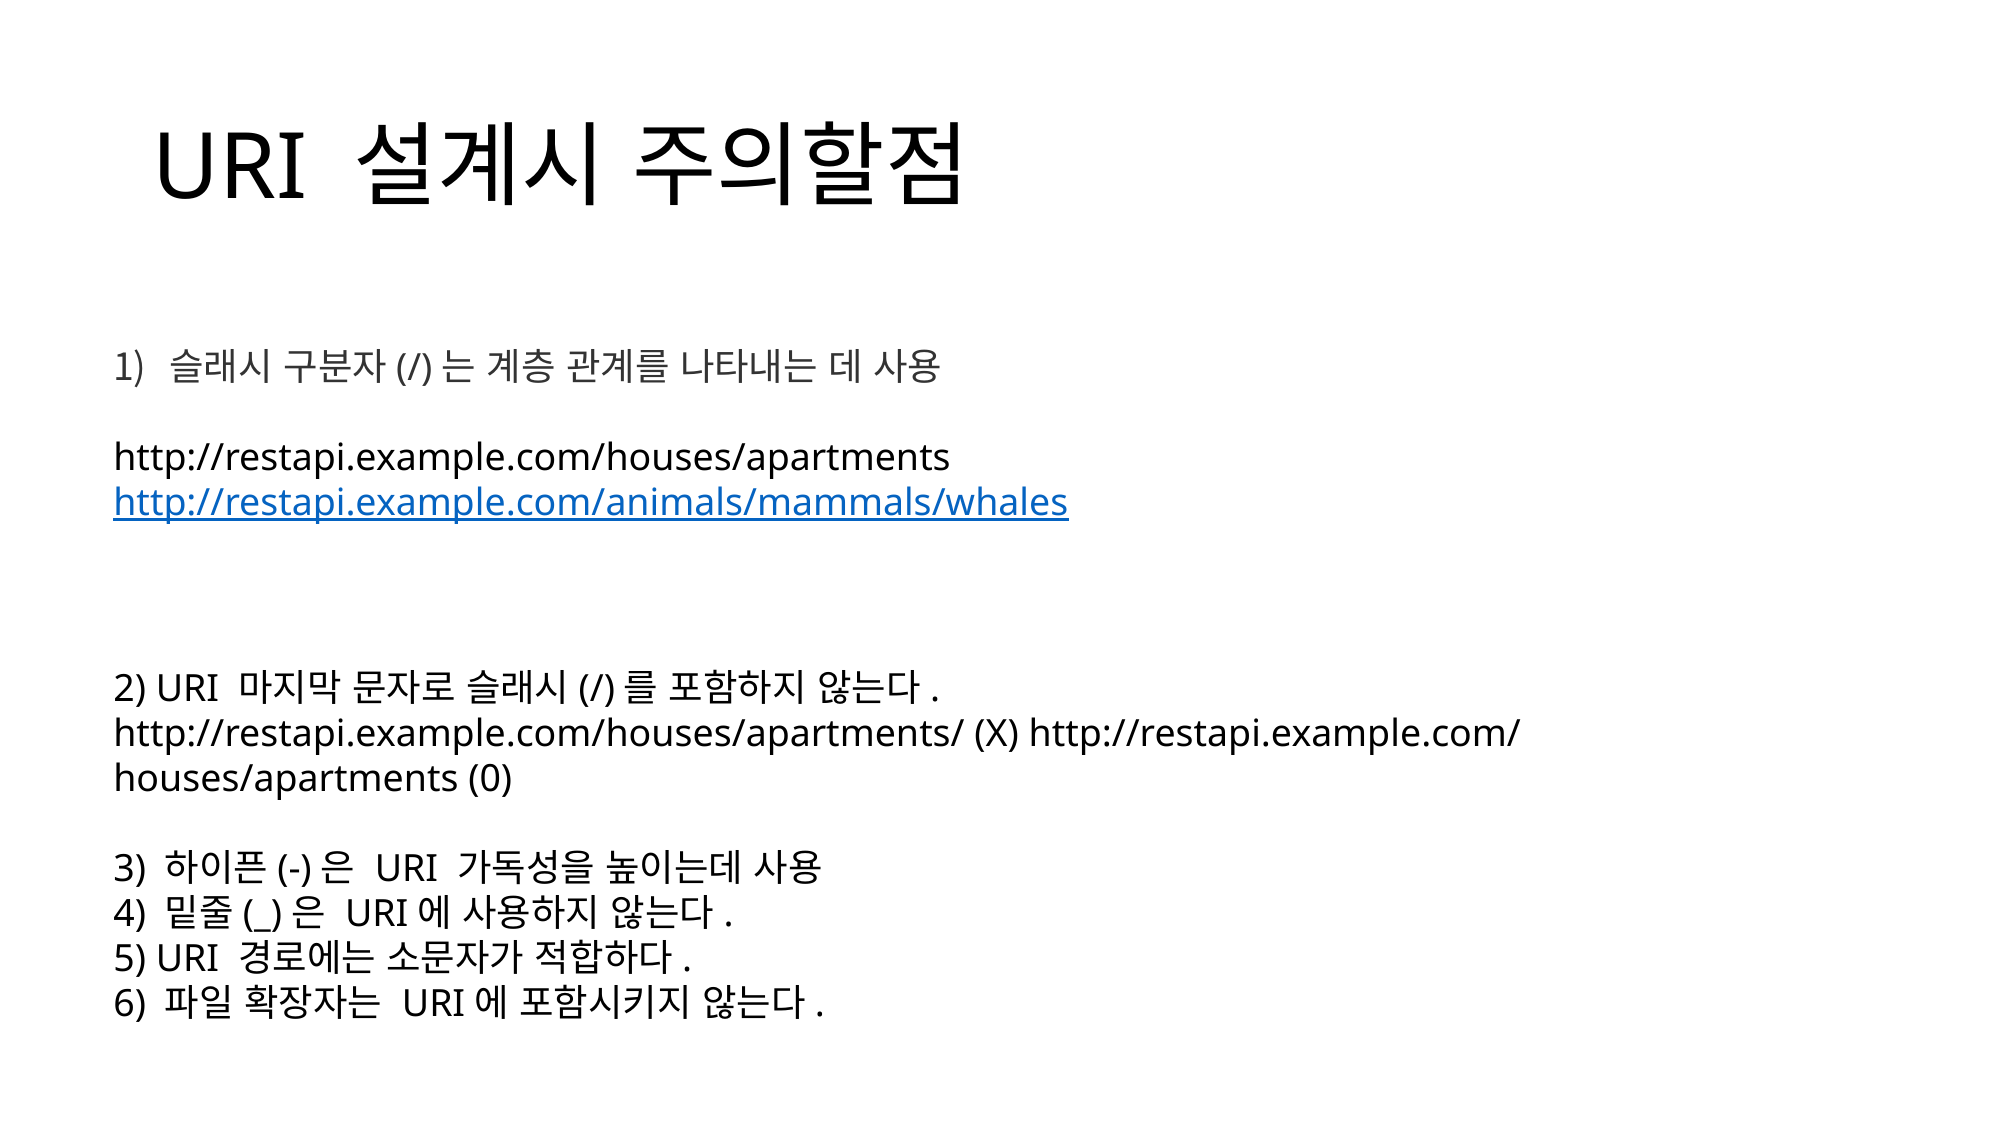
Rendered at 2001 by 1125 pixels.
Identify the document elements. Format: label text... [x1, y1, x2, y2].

text_box 슬래시 구분자(/)는 계층 관계를 나타내는 데 사용 http://restapi.example.com/houses/apartments http://restapi.example.com/animals/mammals/whales 2) URI 마지막 문자로 슬래시(/)를 포함하지 않는다. http://restapi.example.com/houses/apartments/ (X) http://restapi.example.com/houses/apartments (0) 3) 하이픈(-)은 URI 가독성을 높이는데 사용 4) 밑줄(_)은 URI에 사용하지 않는다. 5) URI 경로에는 소문자가 적합하다. 6) 파일 확장자는 URI에 포함시키지 않는다. [98, 335, 1642, 1031]
title URI 설계시 주의할점 [137, 59, 1863, 278]
